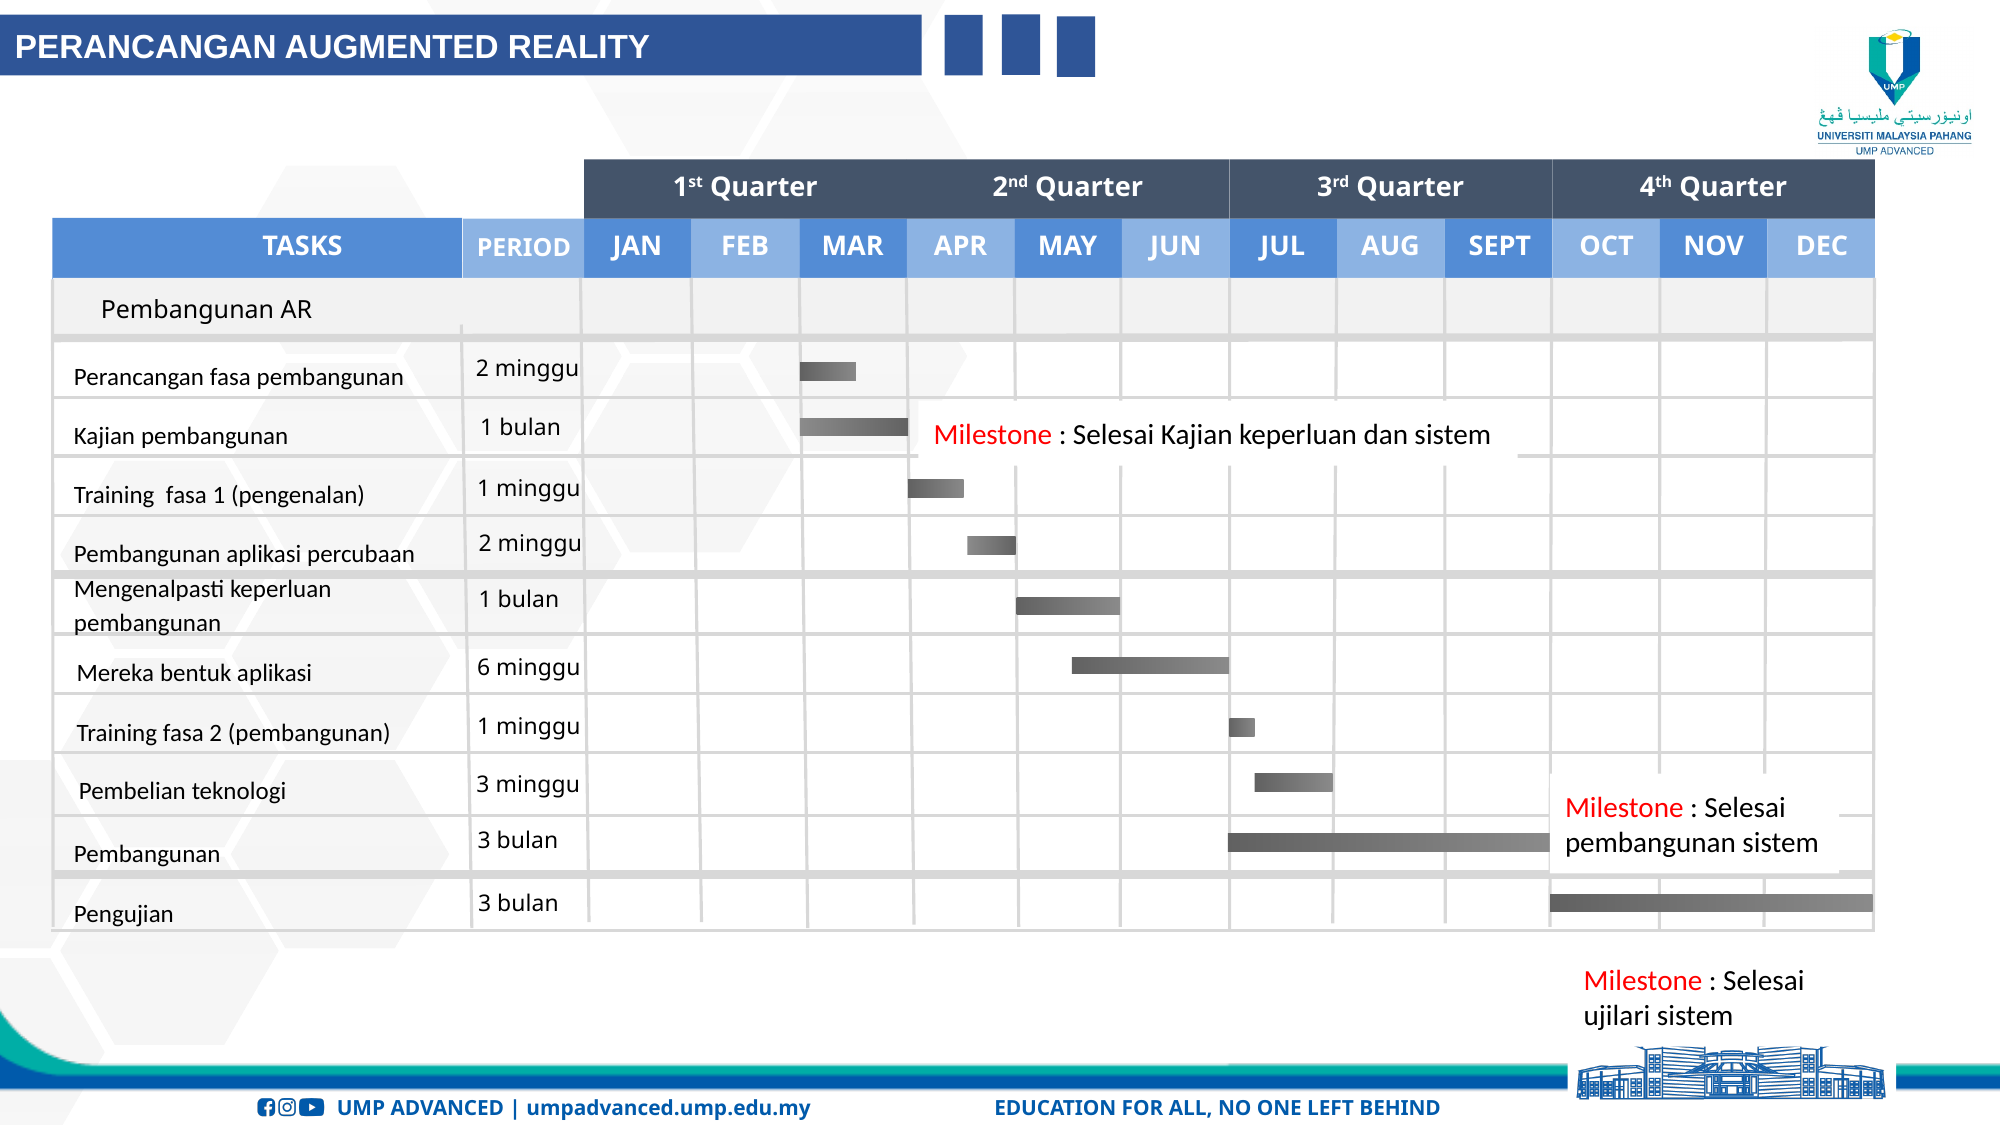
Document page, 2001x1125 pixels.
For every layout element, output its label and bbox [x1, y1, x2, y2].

text_box [580, 456, 589, 515]
text_box [1014, 875, 1019, 927]
text_box [1763, 634, 1767, 693]
text_box [1014, 277, 1019, 337]
text_box [1332, 694, 1337, 752]
text_box [1763, 516, 1767, 574]
text_box [580, 875, 589, 923]
text_box [1014, 339, 1019, 397]
text_box [1763, 694, 1767, 752]
text_box [1332, 816, 1337, 874]
text_box [691, 816, 702, 874]
text_box [580, 816, 589, 874]
text_box [461, 456, 472, 515]
text_box [461, 634, 472, 693]
text_box [580, 575, 589, 633]
text_box [1332, 753, 1337, 815]
text_box [461, 398, 472, 455]
text_box [1014, 398, 1019, 455]
text_box [1332, 575, 1337, 633]
text_box [1014, 816, 1019, 874]
text_box [1763, 277, 1767, 337]
text_box [906, 516, 914, 574]
text_box [1014, 575, 1019, 633]
text_box [580, 516, 589, 574]
text_box [1332, 634, 1337, 693]
text_box [799, 694, 808, 752]
text_box [906, 339, 914, 397]
text_box [580, 634, 589, 693]
text_box [1763, 816, 1767, 874]
text_box [691, 456, 702, 515]
text_box [461, 694, 472, 752]
text_box [691, 753, 702, 815]
text_box [1332, 277, 1337, 337]
text_box [461, 516, 472, 574]
text_box [580, 694, 589, 752]
text_box [906, 753, 914, 815]
text_box [461, 753, 472, 815]
text_box [461, 339, 472, 397]
text_box [799, 753, 808, 815]
text_box [799, 339, 808, 397]
text_box [1332, 456, 1337, 515]
text_box [580, 753, 589, 815]
text_box [1014, 456, 1019, 515]
text_box [906, 456, 914, 515]
text_box [461, 875, 472, 929]
text_box [1763, 575, 1767, 633]
text_box [691, 398, 702, 455]
text_box [1763, 398, 1767, 455]
text_box [906, 634, 914, 693]
text_box [580, 339, 589, 397]
text_box [1332, 875, 1337, 924]
text_box [1014, 516, 1019, 574]
text_box [461, 324, 472, 337]
text_box [580, 277, 589, 337]
text_box [691, 875, 702, 923]
text_box [799, 816, 808, 874]
text_box [1763, 339, 1767, 397]
text_box [906, 816, 914, 874]
text_box [691, 339, 702, 397]
text_box [1763, 456, 1767, 515]
text_box [799, 456, 808, 515]
text_box [906, 694, 914, 752]
text_box [691, 634, 702, 693]
text_box [799, 875, 808, 929]
text_box [799, 575, 808, 633]
text_box [461, 816, 472, 874]
text_box [1332, 339, 1337, 397]
text_box [1014, 634, 1019, 693]
text_box [1763, 753, 1767, 815]
text_box [906, 398, 914, 455]
text_box [691, 575, 702, 633]
text_box [799, 277, 808, 337]
text_box [1763, 875, 1767, 927]
text_box [906, 575, 914, 633]
text_box [691, 694, 702, 752]
text_box [1332, 516, 1337, 574]
text_box [799, 516, 808, 574]
text_box [799, 634, 808, 693]
text_box [691, 516, 702, 574]
text_box [1014, 694, 1019, 752]
text_box [1332, 398, 1337, 455]
text_box [906, 875, 914, 925]
text_box [799, 398, 808, 455]
text_box [1014, 753, 1019, 815]
text_box [461, 575, 472, 633]
text_box [0, 0, 2000, 1125]
text_box [906, 277, 914, 337]
text_box [580, 398, 589, 455]
text_box [691, 277, 702, 337]
